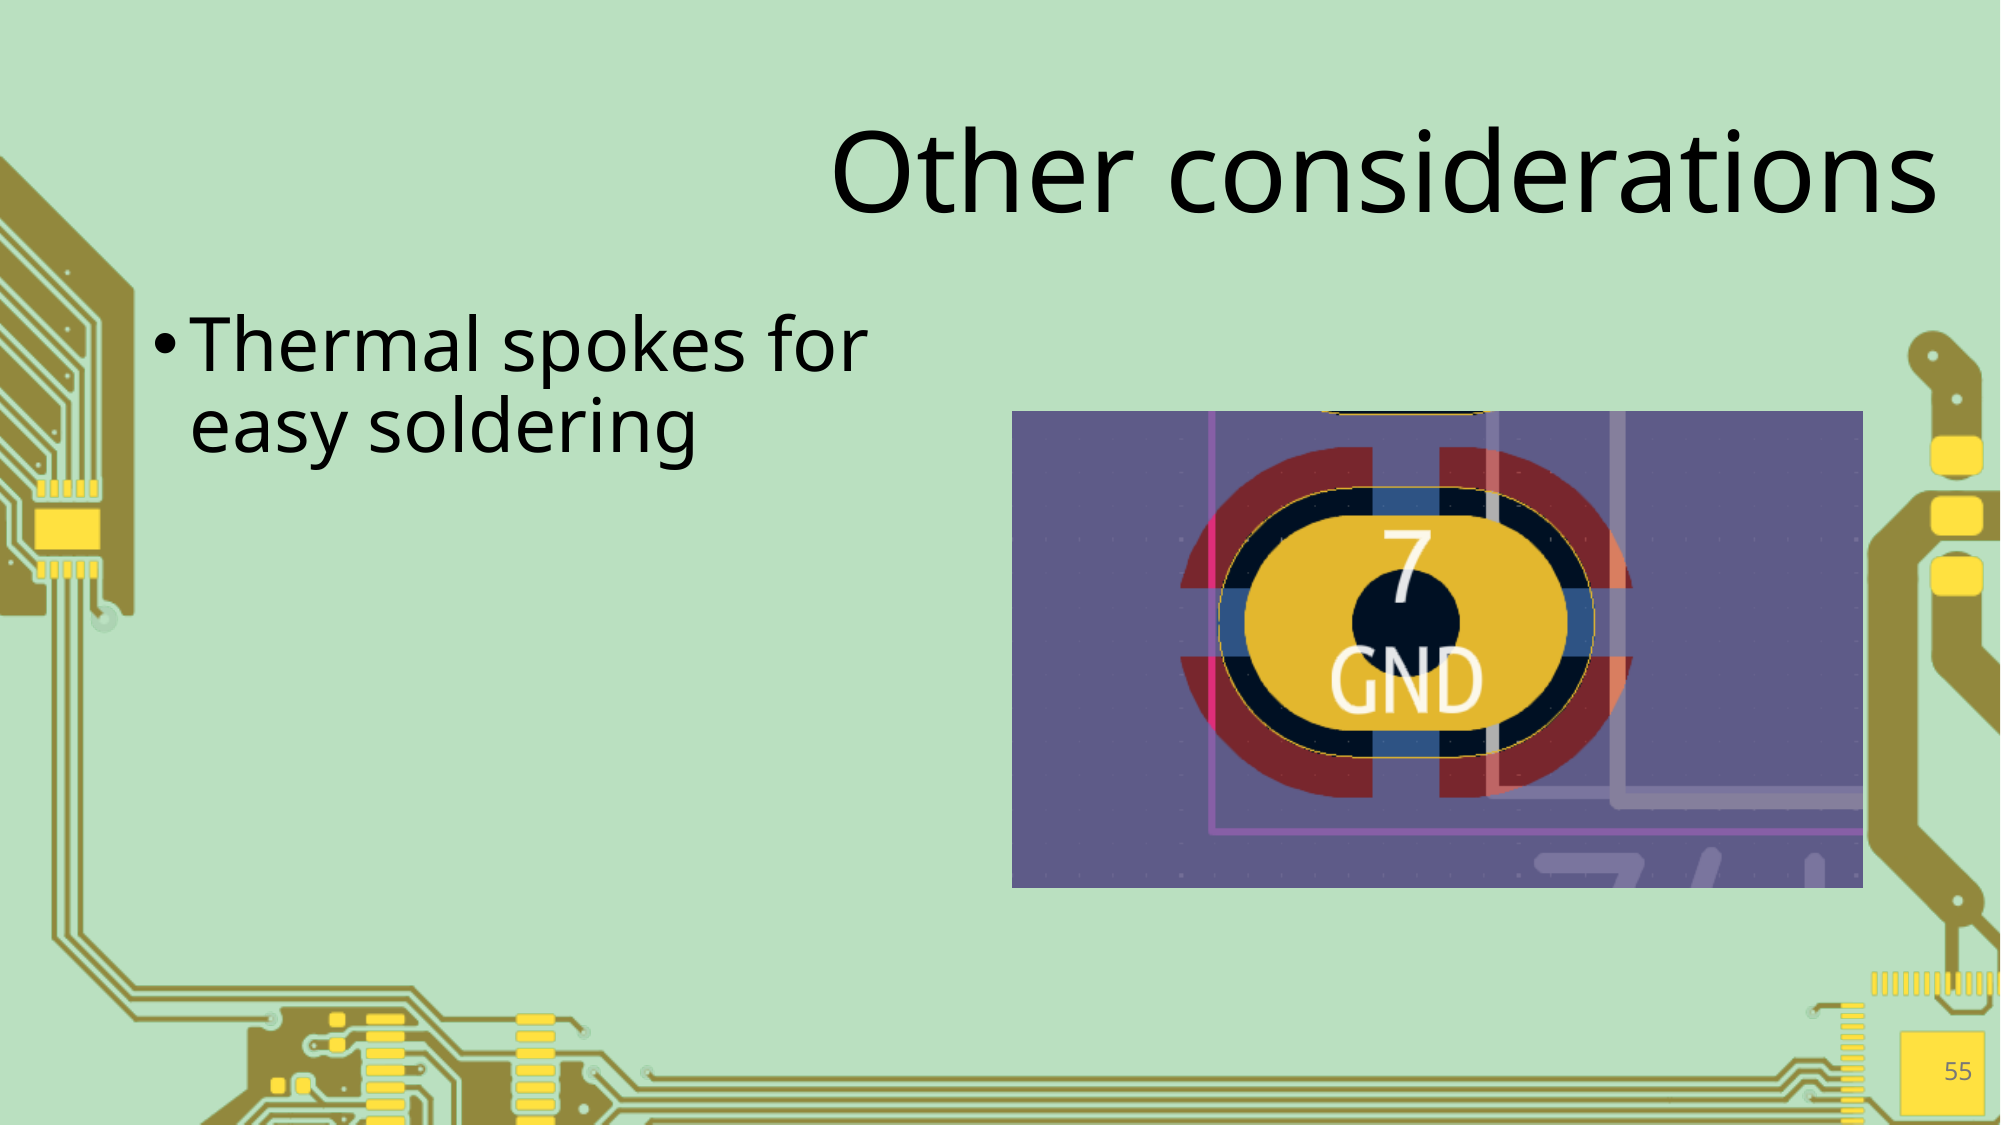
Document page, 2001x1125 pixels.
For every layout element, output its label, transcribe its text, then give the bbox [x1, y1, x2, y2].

picture [0, 0, 2001, 1125]
list Thermal spokes for easy soldering [137, 299, 988, 984]
slide_number 55 [1895, 1042, 1988, 1103]
title Other considerations [137, 67, 1956, 285]
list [1011, 410, 1863, 889]
